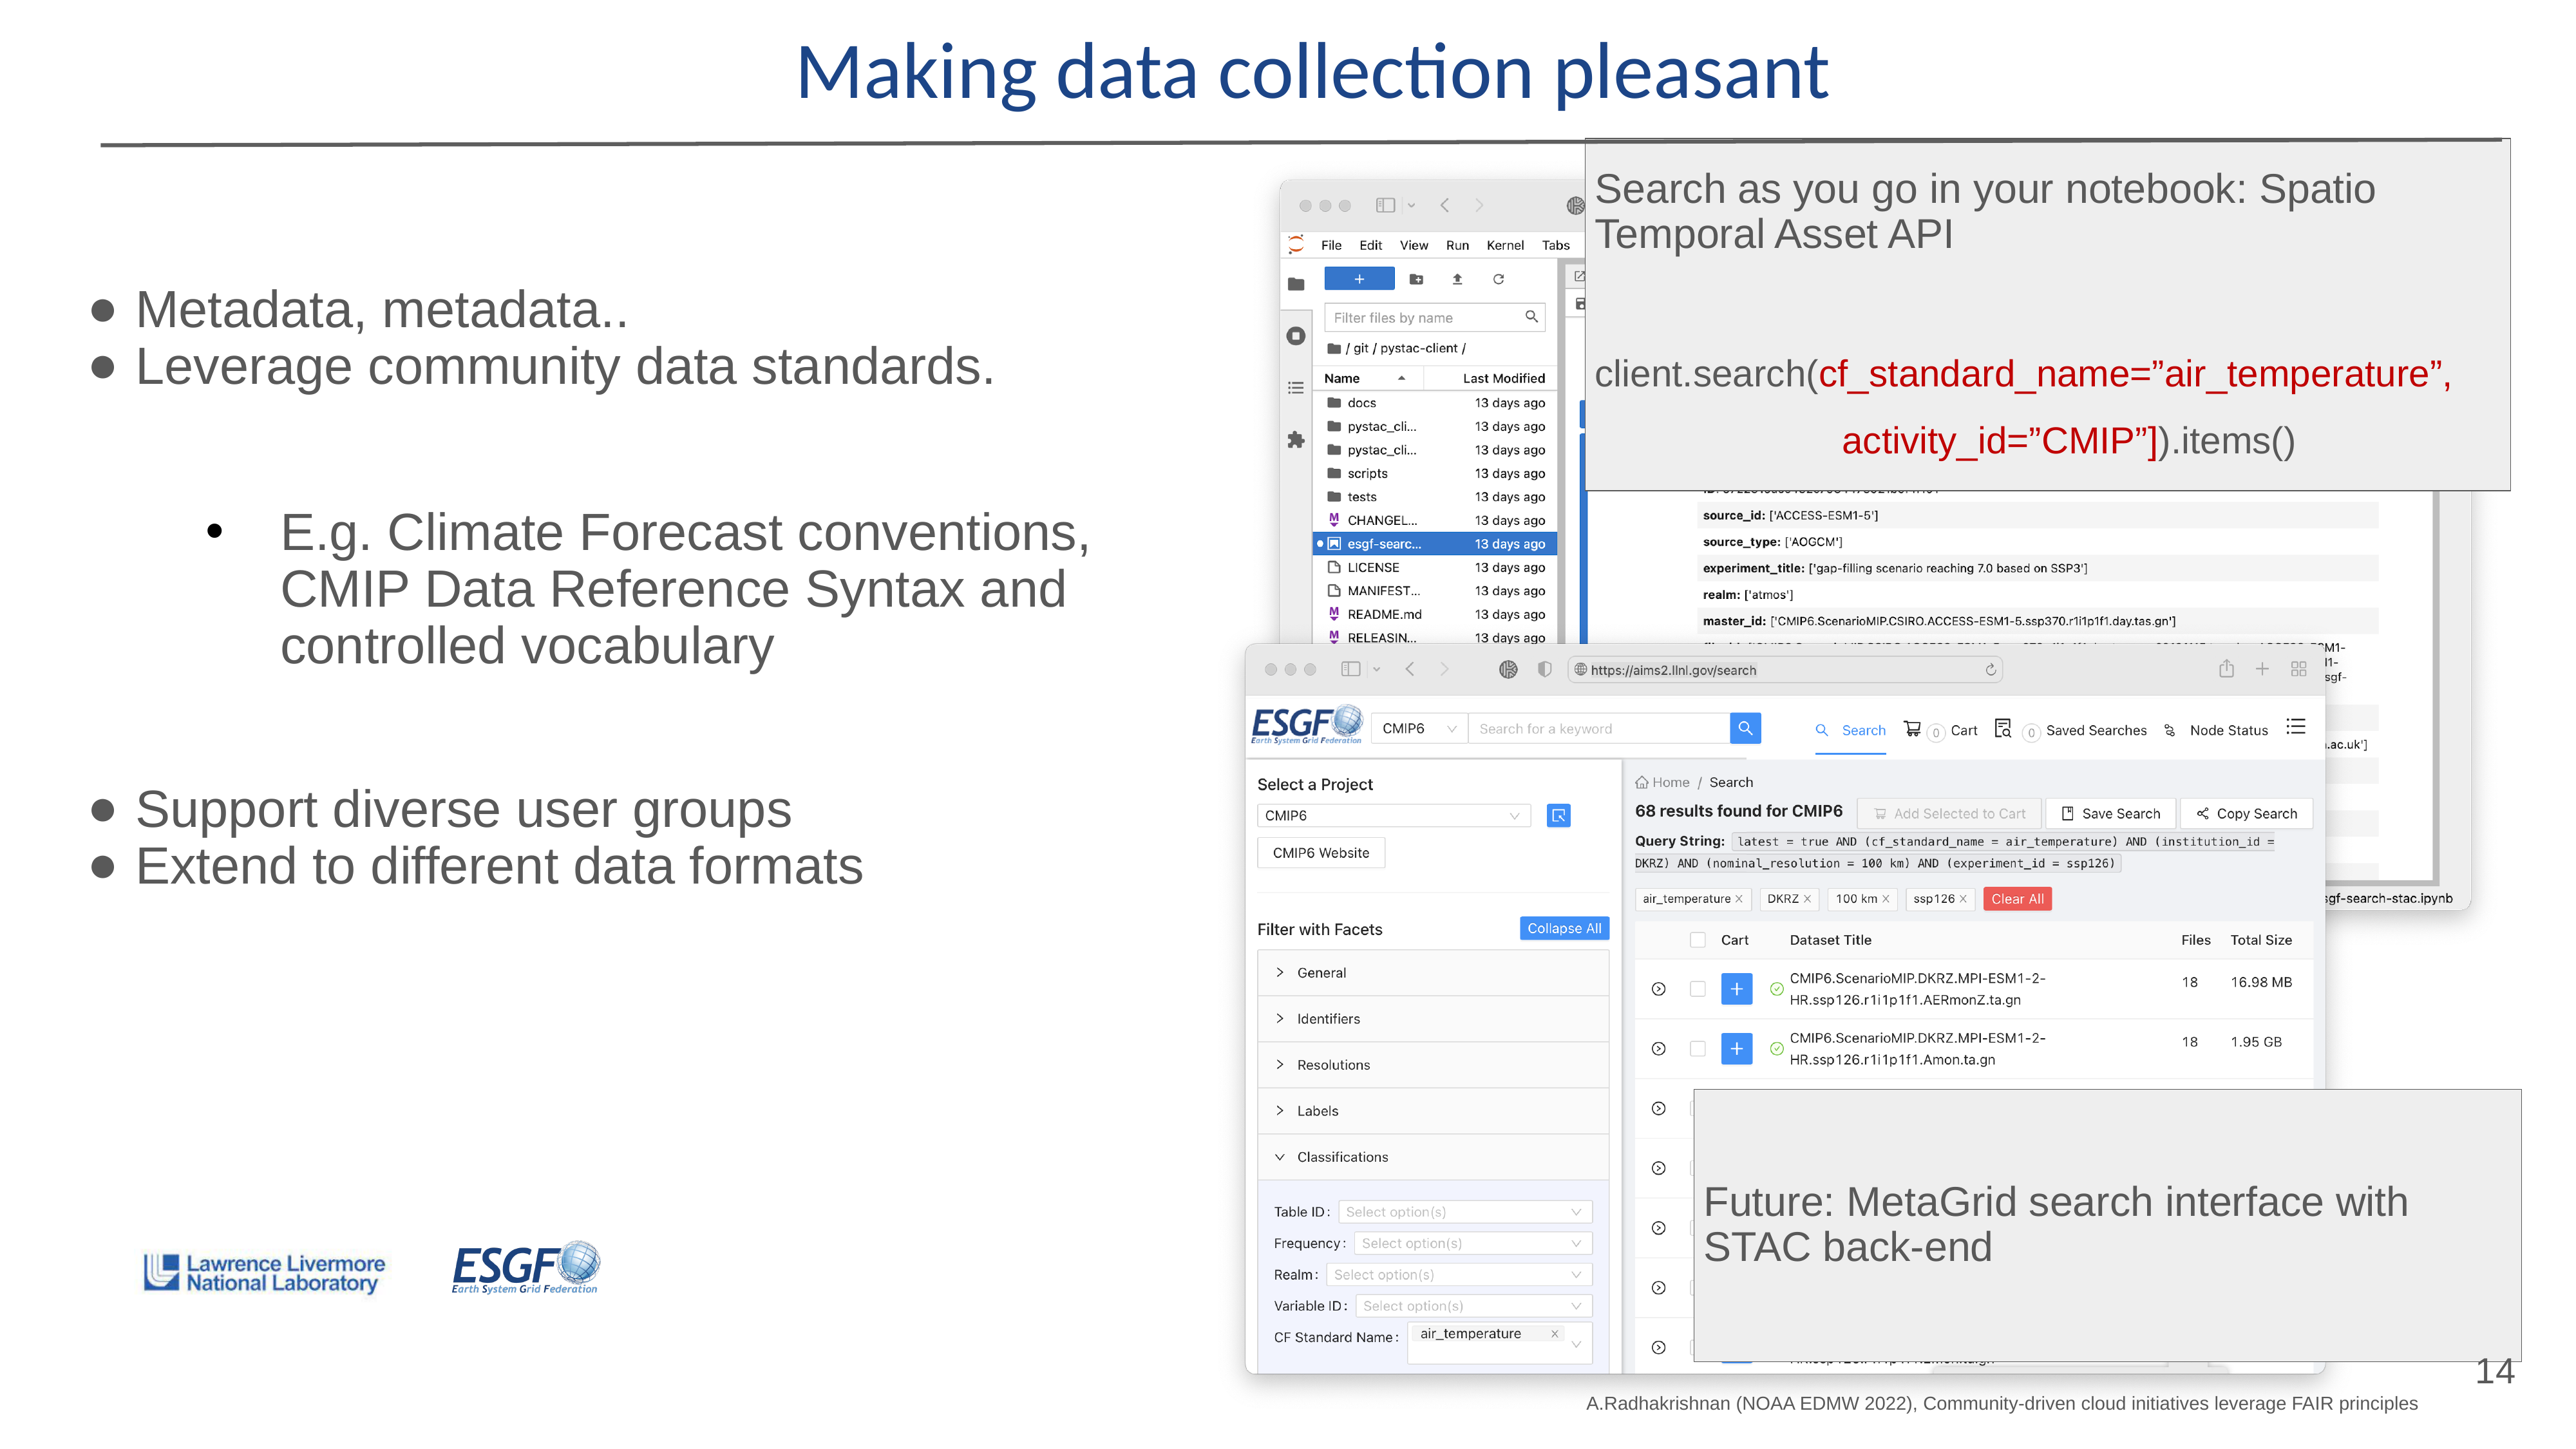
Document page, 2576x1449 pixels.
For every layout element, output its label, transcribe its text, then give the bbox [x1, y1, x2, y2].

text_box Making data collection pleasant [0, 8, 2565, 124]
picture [134, 1188, 395, 1362]
slide_number ‹#› [2387, 1313, 2542, 1425]
text_box A.Radhakrishnan (NOAA EDMW 2022), Community-driven cloud initiatives leverage FAIR principles [1577, 1381, 2487, 1424]
text_box Search as you go in your notebook: Spatio Temporal Asset API client.search(cf_standard_name=”air_temperature”, activity_id=”CMIP”]).items() [1585, 138, 2511, 491]
picture [418, 1195, 631, 1356]
picture [1211, 155, 2504, 1415]
text_box Future: MetaGrid search interface with STAC back-end [2362, 1089, 2522, 1362]
list Metadata, metadata.. Leverage community data standards. E.g. Climate Forecast conventions, CMIP Data Reference Syntax and controlled vocabulary Support diverse user groups Extend to different data formats [61, 256, 1162, 1090]
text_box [100, 139, 2503, 146]
